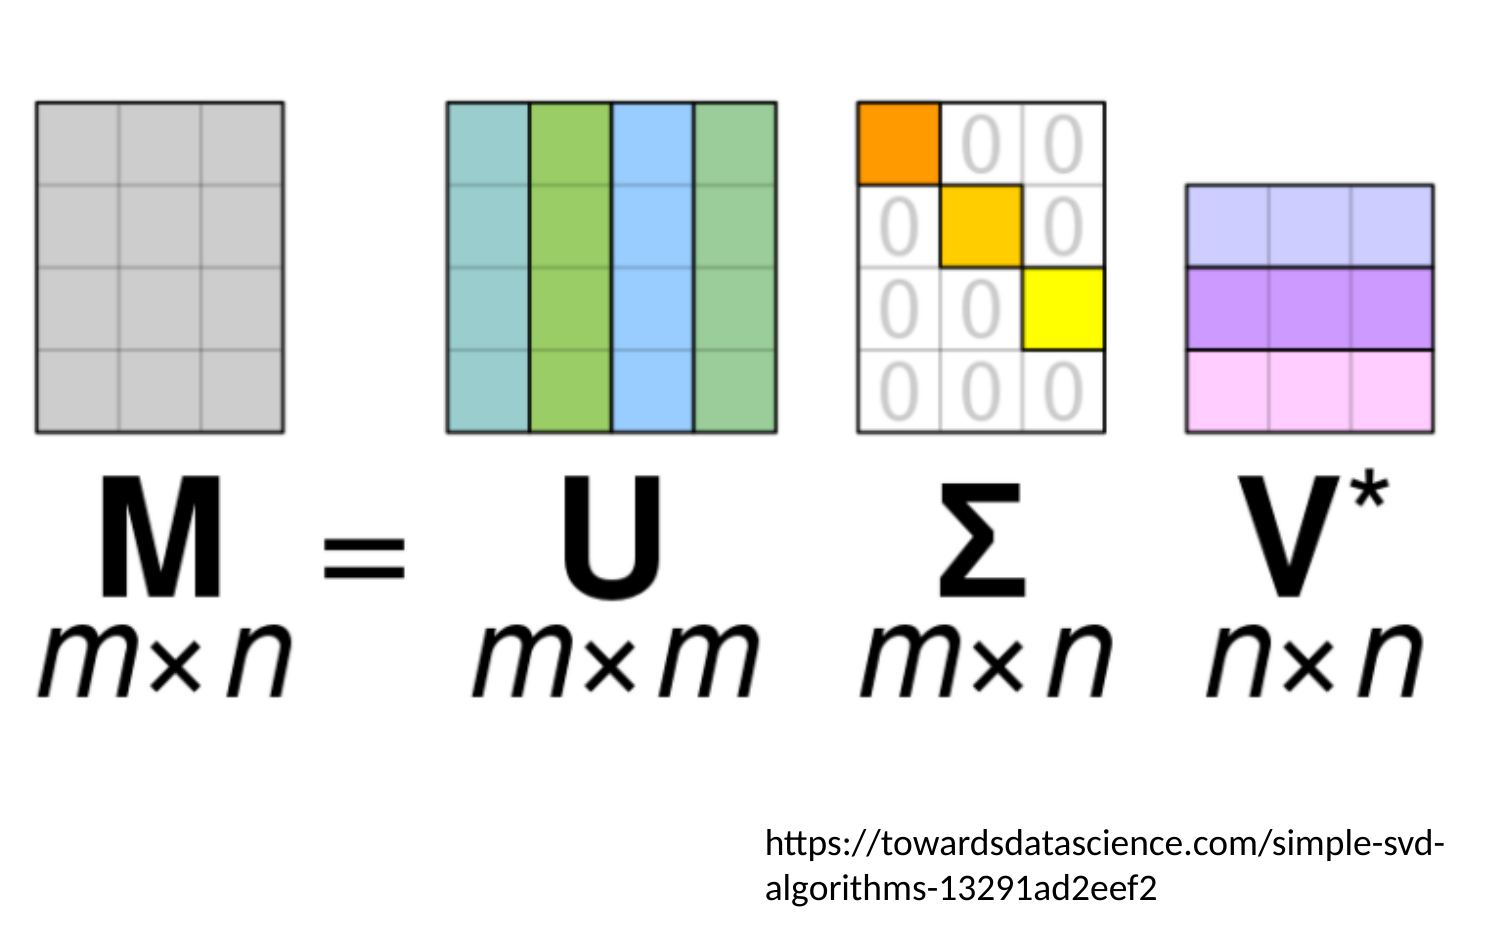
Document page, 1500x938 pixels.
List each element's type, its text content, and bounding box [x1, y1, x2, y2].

text_box https://towardsdatascience.com/simple-svd-algorithms-13291ad2eef2 [749, 810, 1500, 915]
picture [0, 78, 1459, 727]
